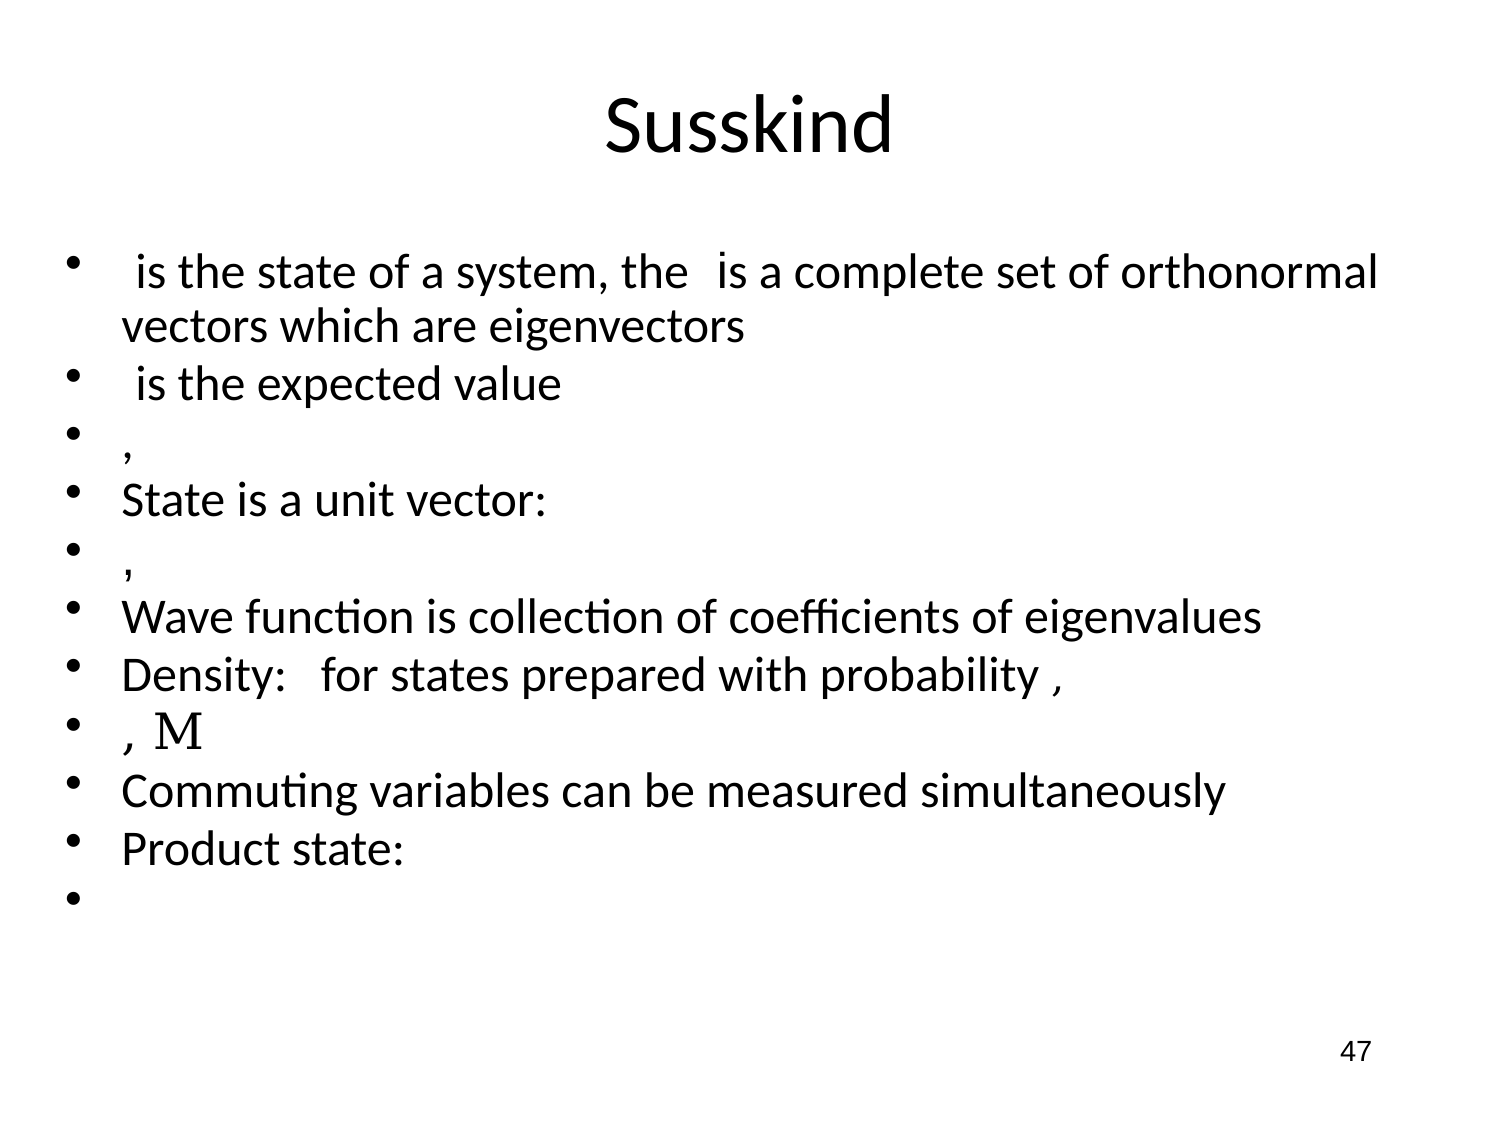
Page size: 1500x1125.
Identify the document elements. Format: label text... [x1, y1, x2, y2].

title Susskind [112, 62, 1388, 176]
slide_number 47 [1074, 1024, 1388, 1101]
